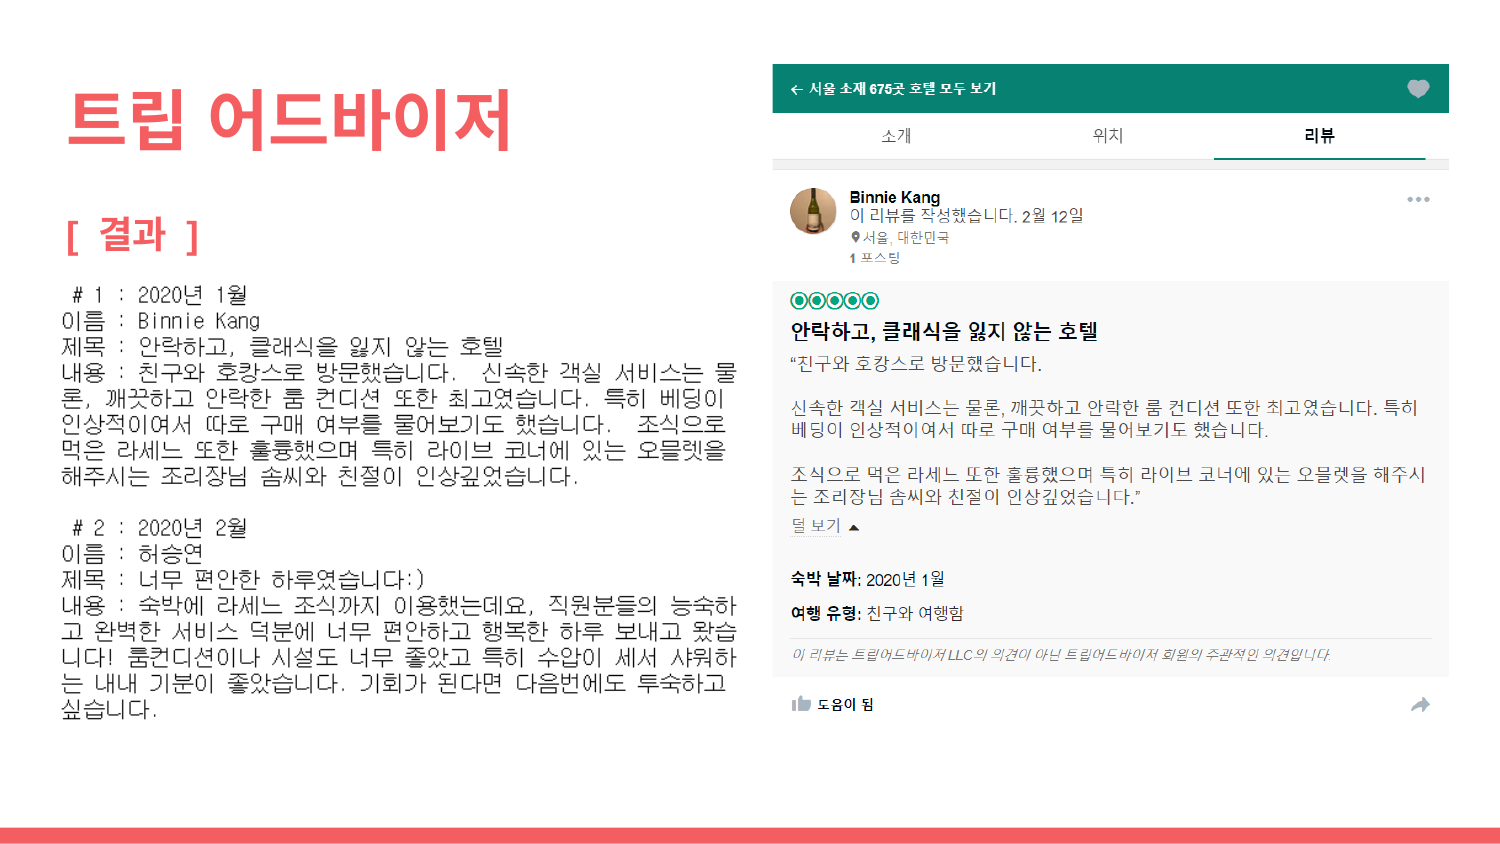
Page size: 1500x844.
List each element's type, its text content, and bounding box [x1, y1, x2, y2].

title 트립 어드바이저 [51, 64, 770, 167]
picture [52, 271, 751, 728]
picture [772, 63, 1450, 728]
list [ 결과 ] [51, 189, 1449, 750]
